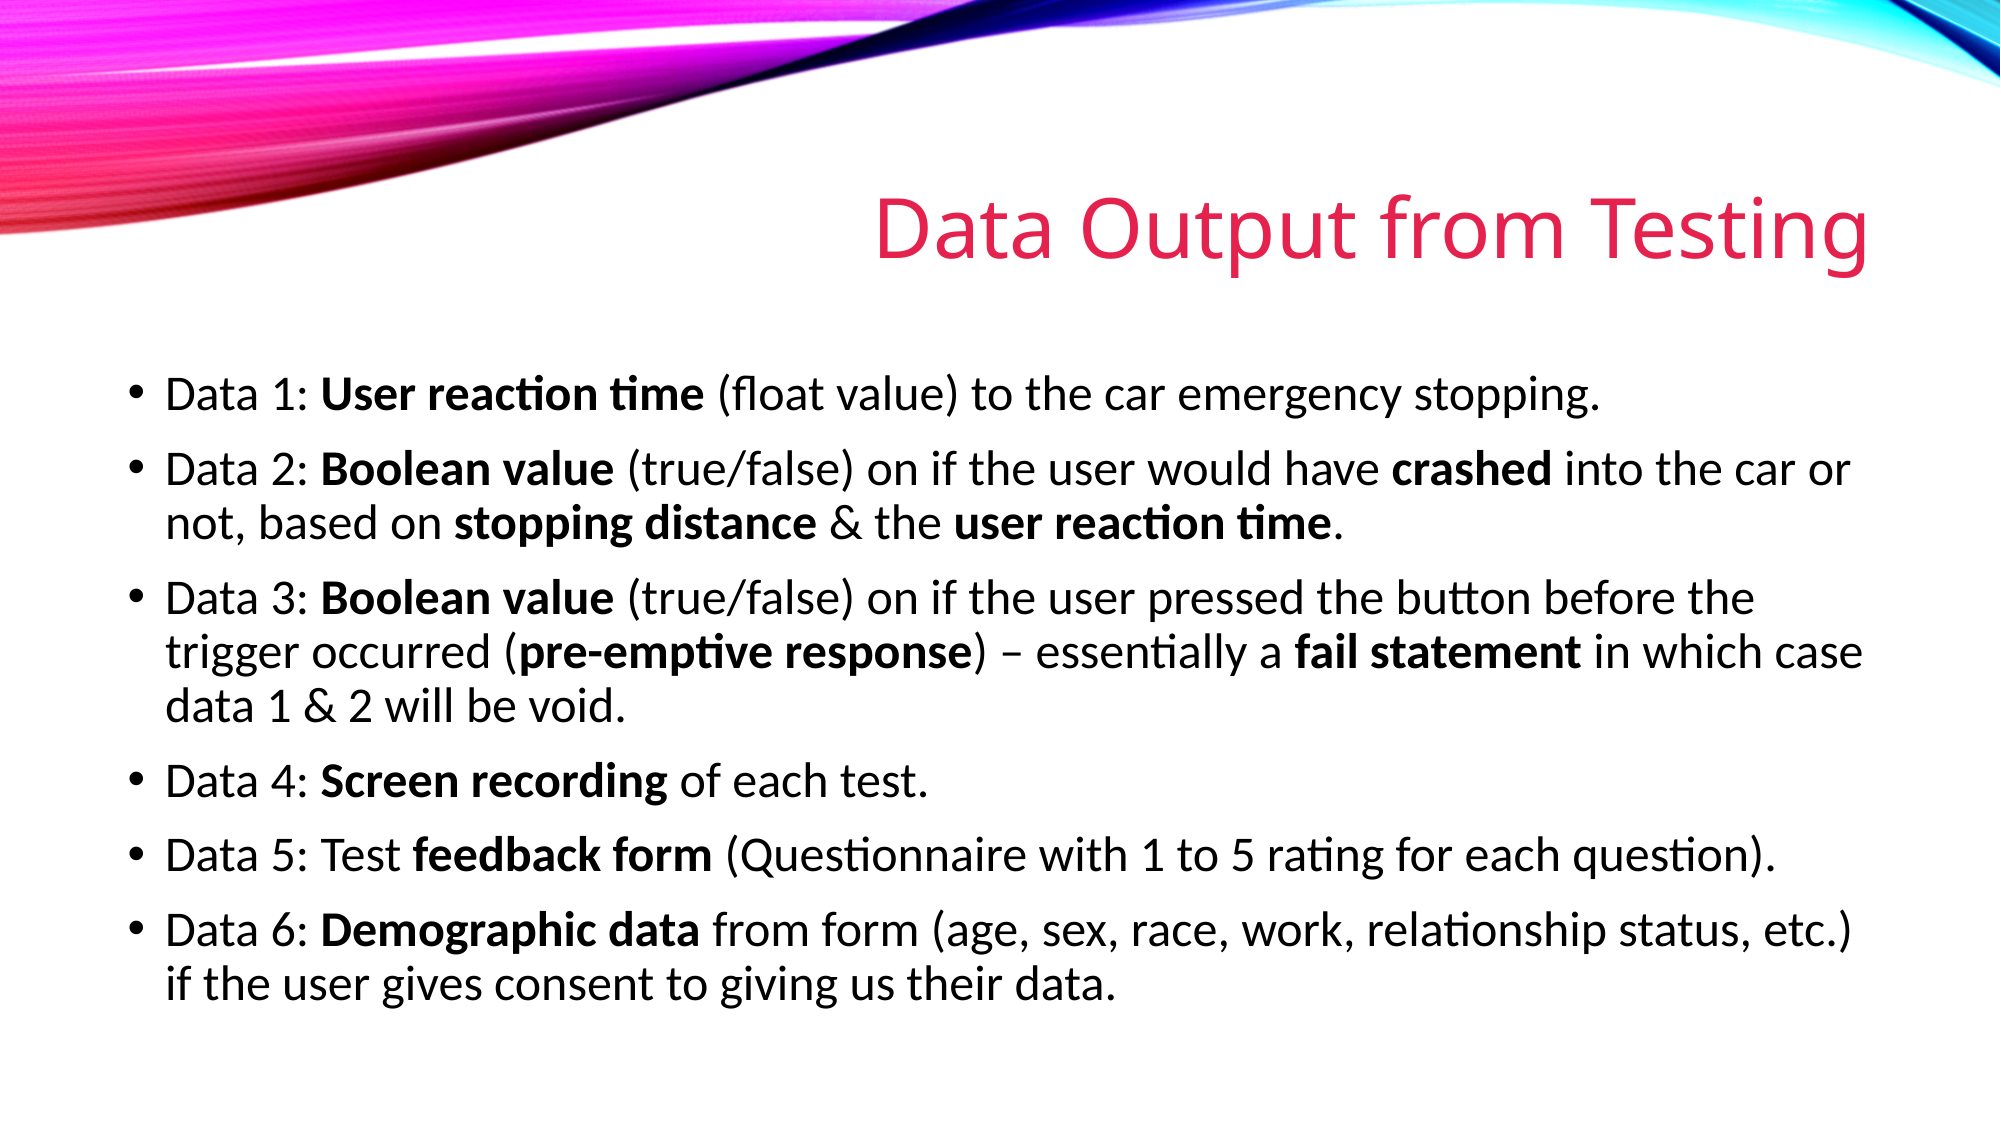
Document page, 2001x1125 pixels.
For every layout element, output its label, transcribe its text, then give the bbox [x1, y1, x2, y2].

title Data Output from Testing [474, 125, 1888, 338]
picture [0, 0, 2000, 237]
list Data 1: User reaction time (float value) to the car emergency stopping. Data 2: Boolean value (true/false) on if the user would have crashed into the car or not, based on stopping distance & the user reaction time. Data 3: Boolean value (true/false) on if the user pressed the button before the trigger occurred (pre-emptive response) – essentially a fail statement in which case data 1 & 2 will be void. Data 4: Screen recording of each test. Data 5: Test feedback form (Questionnaire with 1 to 5 rating for each question). Data 6: Demographic data from form (age, sex, race, work, relationship status, etc.) if the user gives consent to giving us their data. [112, 360, 1888, 1021]
picture [1890, 0, 2000, 75]
picture [1910, 0, 2000, 45]
